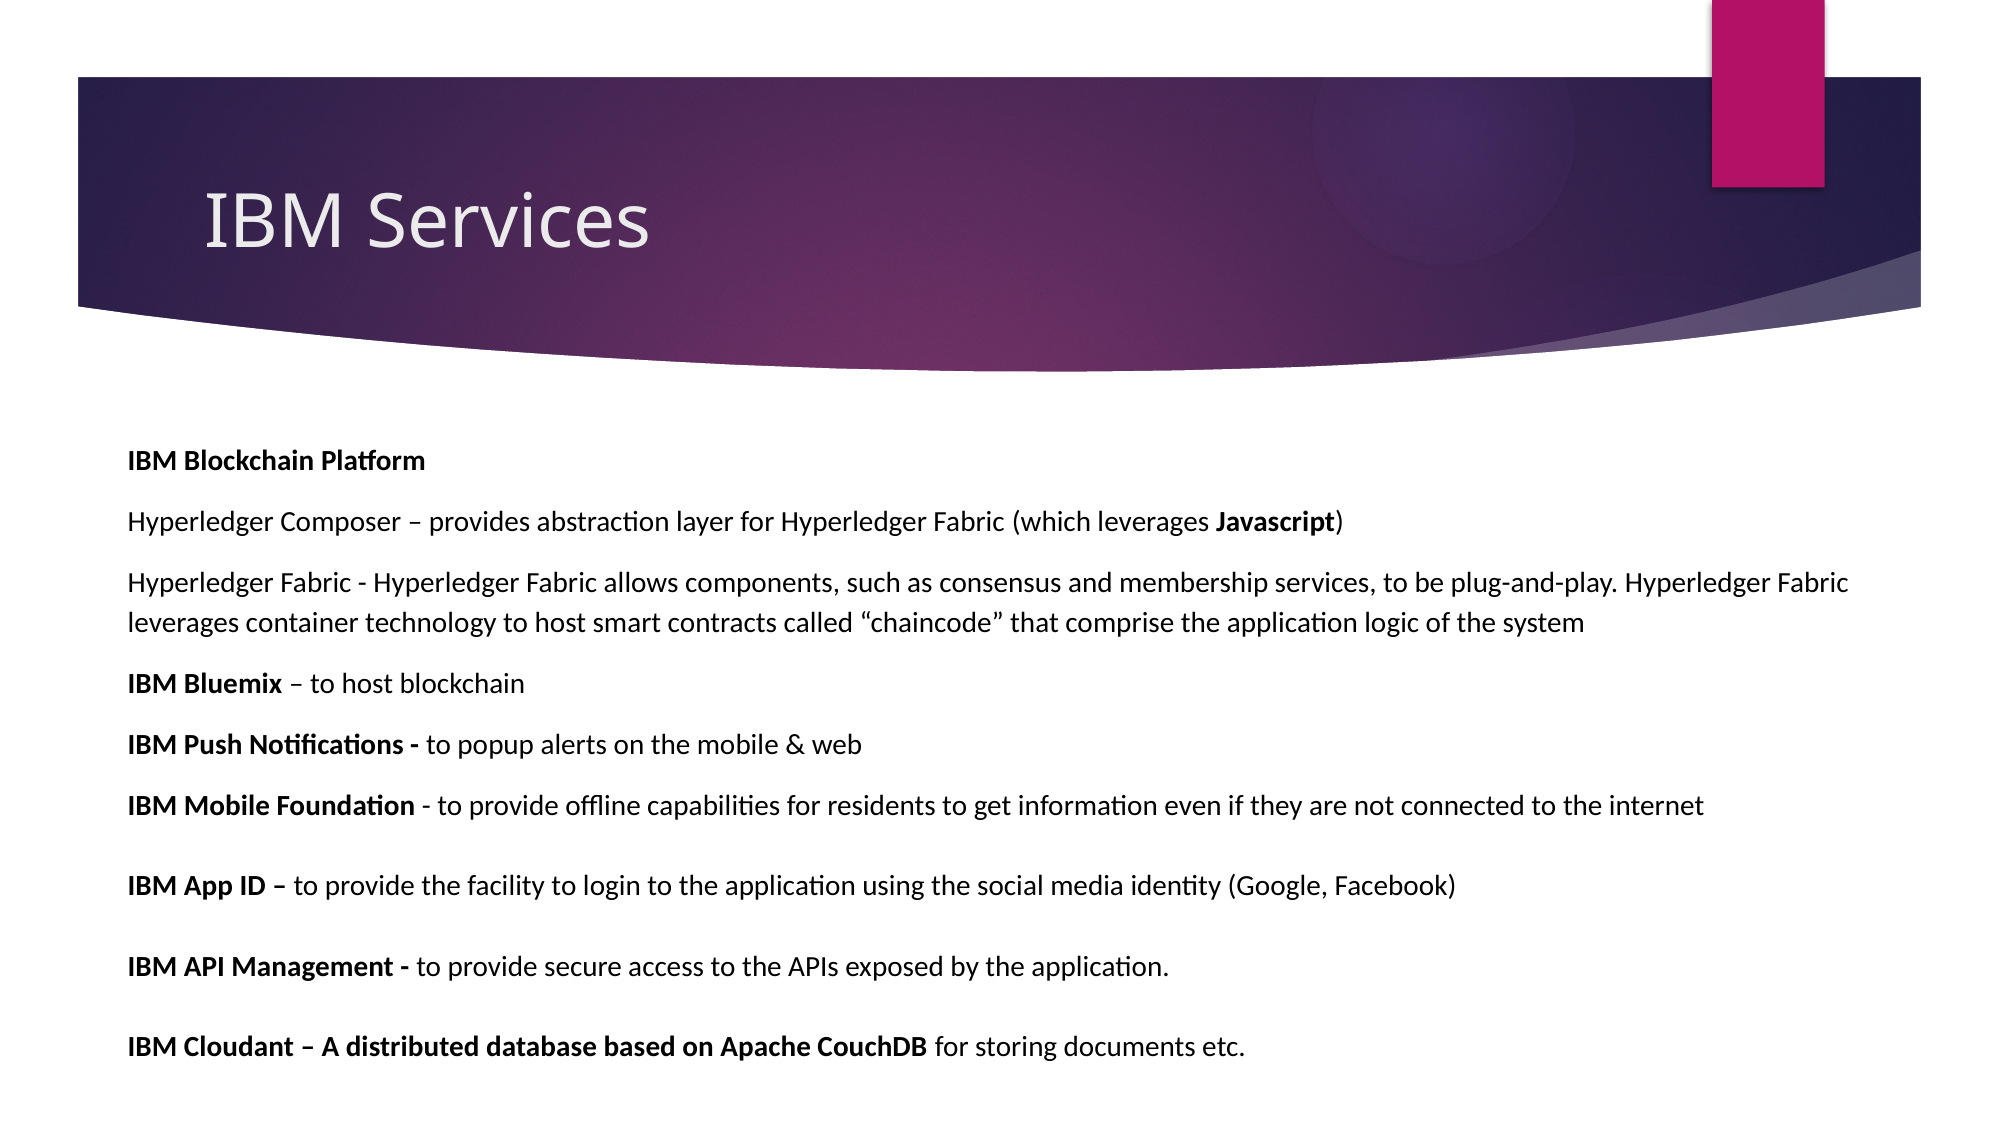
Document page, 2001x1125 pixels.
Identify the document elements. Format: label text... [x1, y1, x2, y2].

text_box IBM Blockchain Platform Hyperledger Composer – provides abstraction layer for Hyperledger Fabric (which leverages Javascript) Hyperledger Fabric - Hyperledger Fabric allows components, such as consensus and membership services, to be plug-and-play. Hyperledger Fabric leverages container technology to host smart contracts called “chaincode” that comprise the application logic of the system IBM Bluemix – to host blockchain IBM Push Notifications - to popup alerts on the mobile & web IBM Mobile Foundation - to provide offline capabilities for residents to get information even if they are not connected to the internet IBM App ID – to provide the facility to login to the application using the social media identity (Google, Facebook) IBM API Management - to provide secure access to the APIs exposed by the application. IBM Cloudant – A distributed database based on Apache CouchDB for storing documents etc. [112, 428, 1952, 1070]
title IBM Services [189, 159, 1627, 276]
